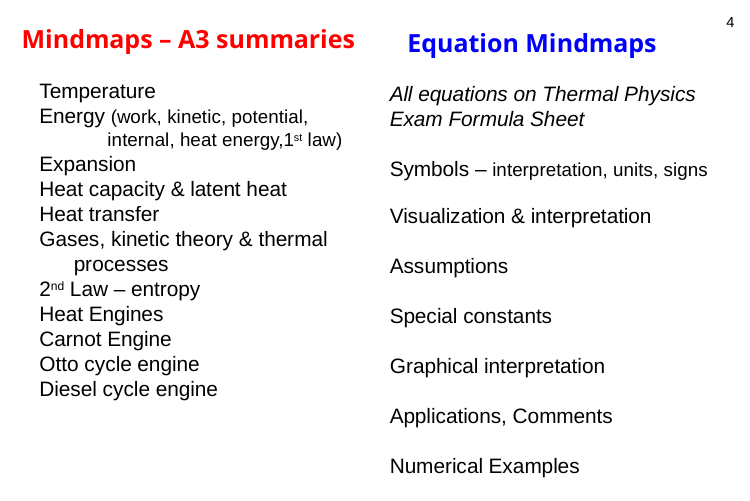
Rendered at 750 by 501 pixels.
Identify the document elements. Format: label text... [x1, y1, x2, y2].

text_box Mindmaps – A3 summaries [6, 15, 371, 61]
text_box All equations on Thermal Physics Exam Formula Sheet Symbols – interpretation, units, signs Visualization & interpretation Assumptions Special constants Graphical interpretation Applications, Comments Numerical Examples [374, 73, 737, 486]
slide_number 4 [566, 9, 742, 45]
text_box Temperature Energy (work, kinetic, potential, internal, heat energy,1st law) Expansion Heat capacity & latent heat Heat transfer Gases, kinetic theory & thermal processes 2nd Law – entropy Heat Engines Carnot Engine Otto cycle engine Diesel cycle engine [24, 70, 384, 408]
text_box Equation Mindmaps [392, 19, 672, 65]
